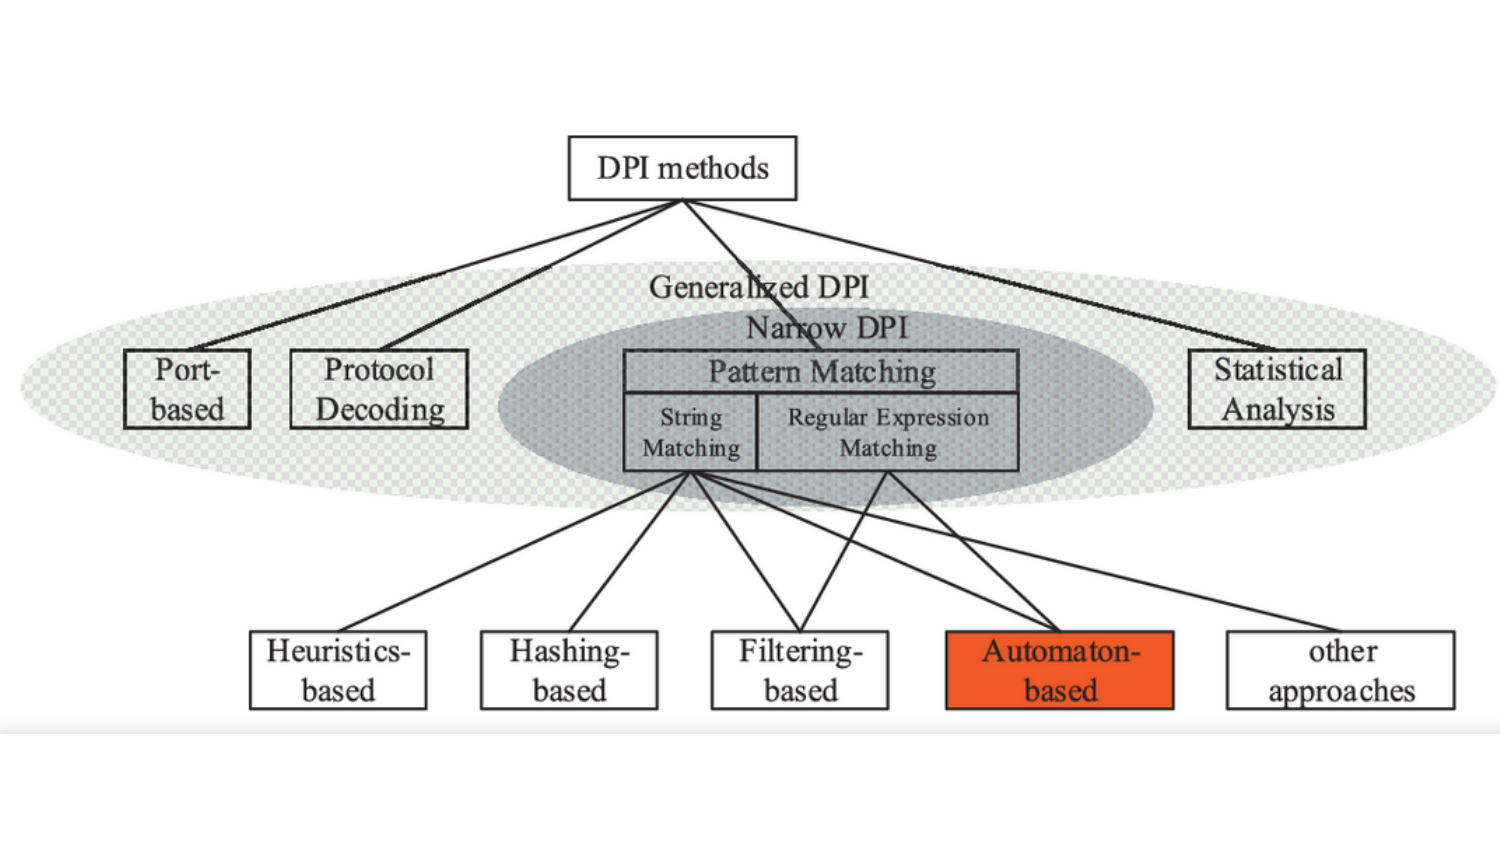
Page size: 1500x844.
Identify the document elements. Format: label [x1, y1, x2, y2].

picture [0, 109, 1500, 735]
